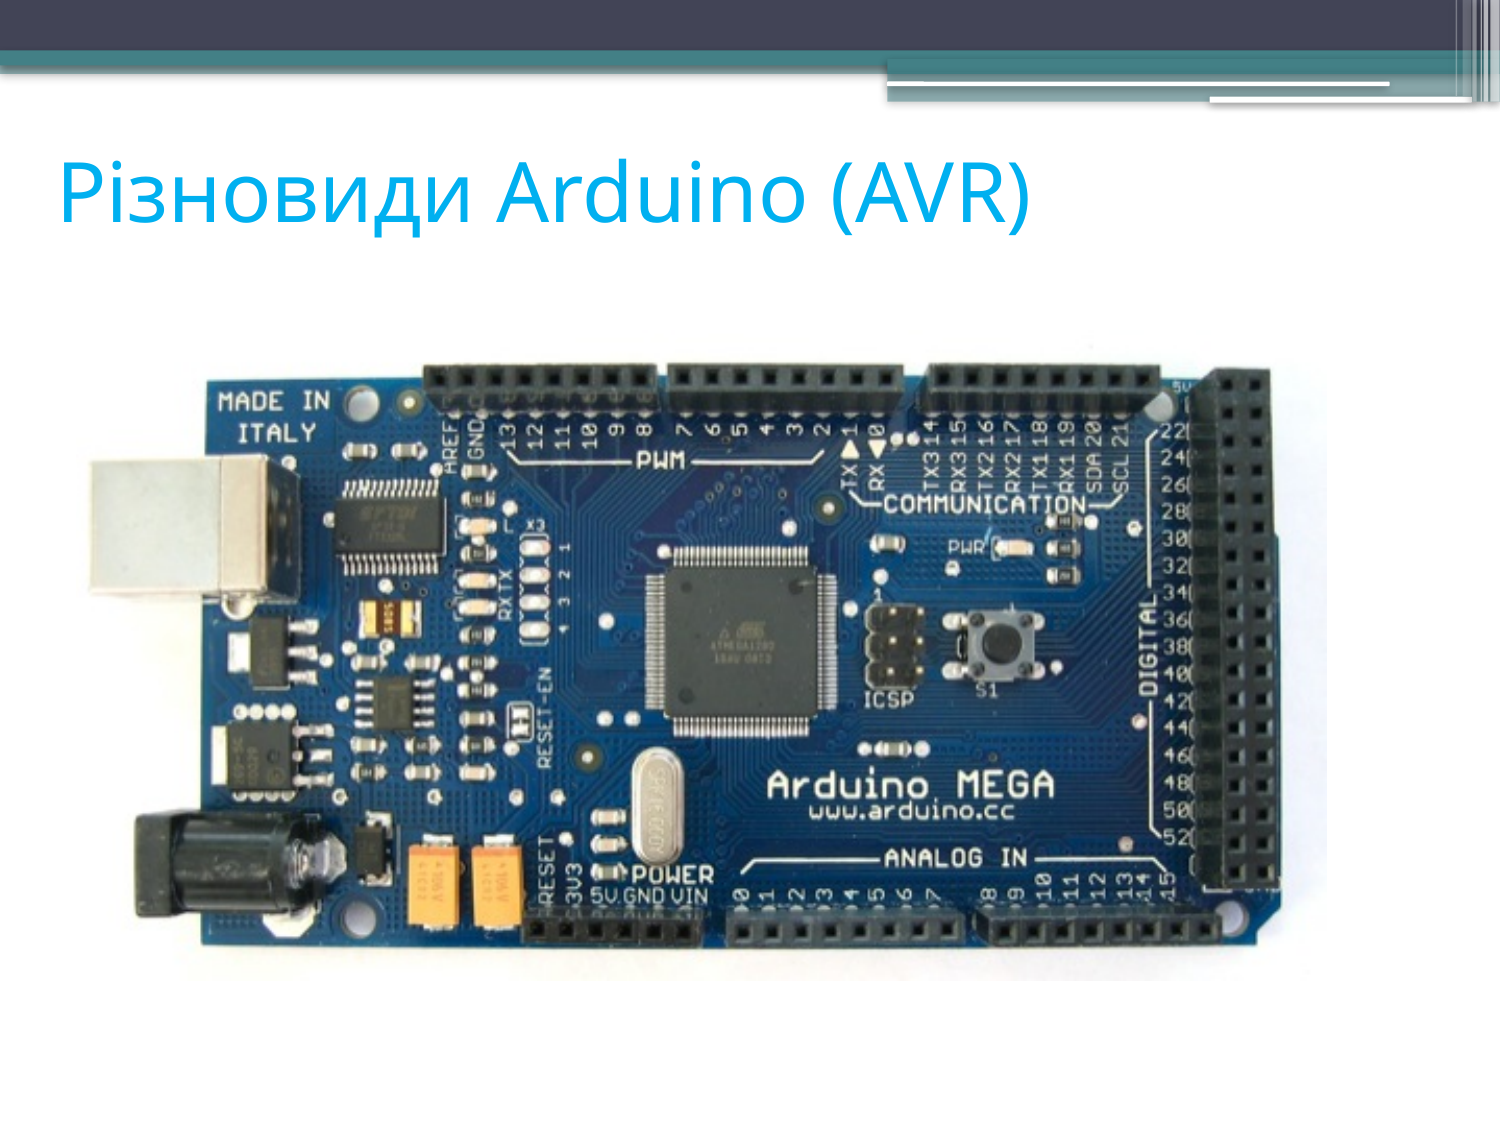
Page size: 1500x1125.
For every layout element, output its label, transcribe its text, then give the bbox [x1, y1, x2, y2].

picture [76, 330, 1327, 981]
title Різновиди Arduino (AVR) [41, 101, 1392, 277]
